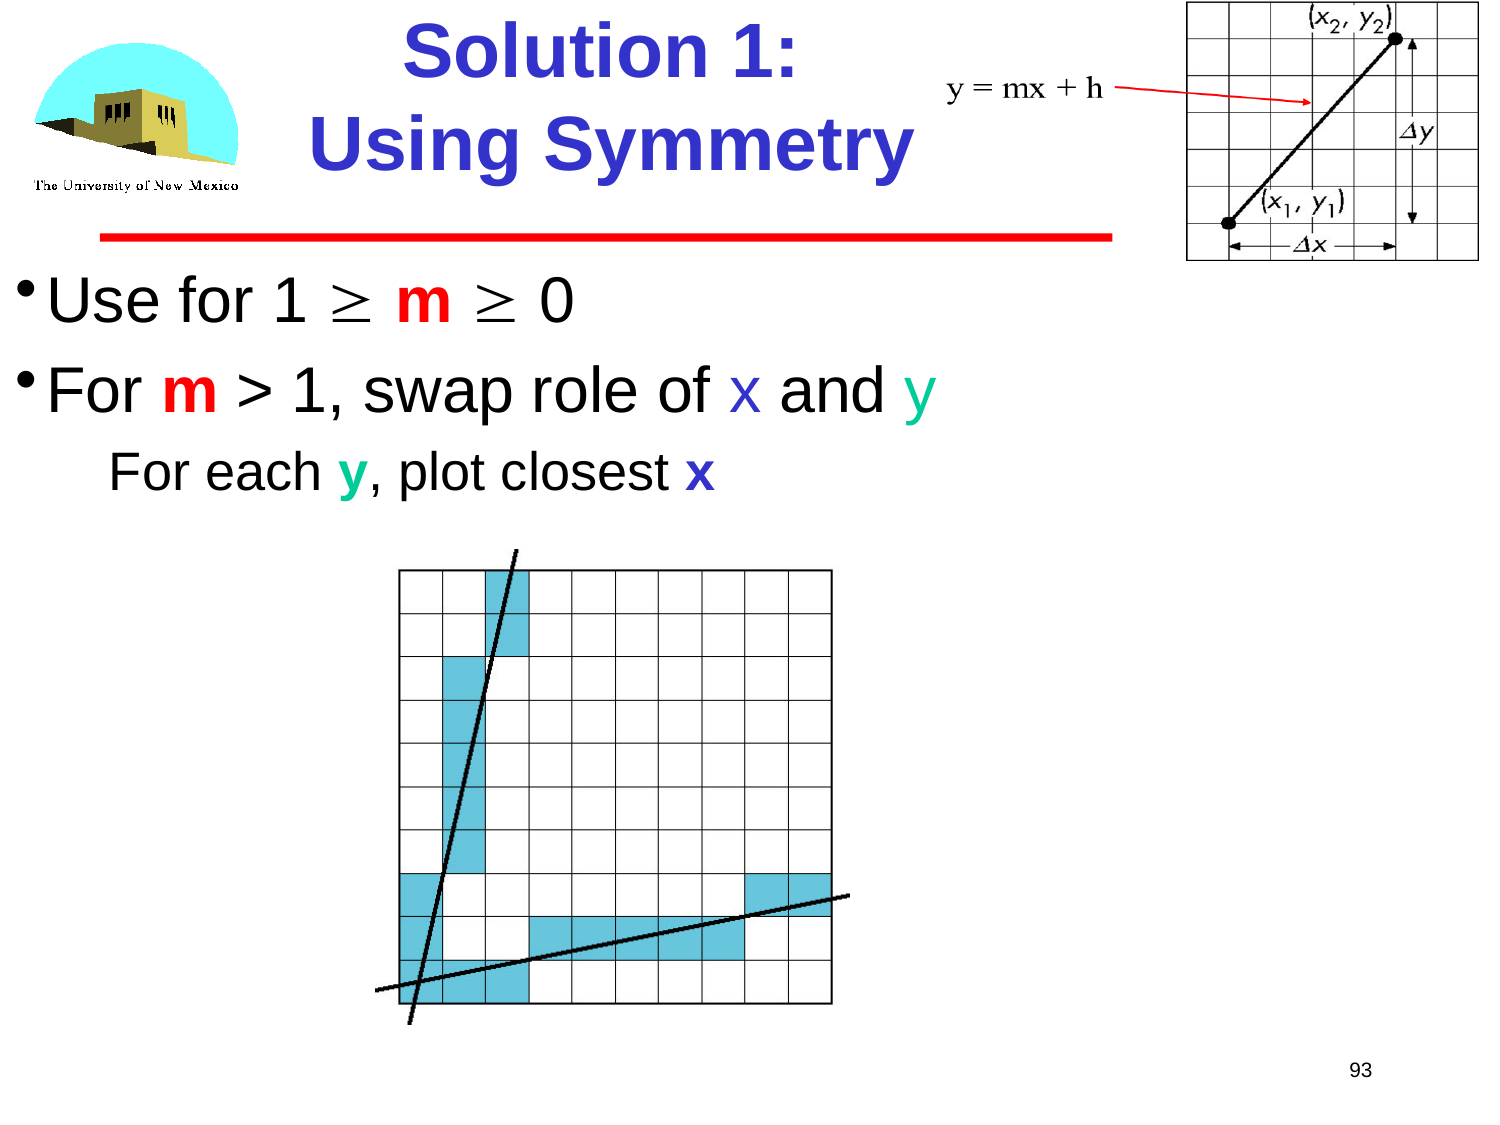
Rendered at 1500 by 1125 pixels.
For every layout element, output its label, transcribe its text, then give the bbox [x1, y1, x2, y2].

title Solution 1: Using Symmetry [12, 5, 919, 181]
picture [924, 0, 1479, 261]
picture [374, 549, 851, 1026]
text_box 93 [1324, 1037, 1388, 1100]
list Use for 1  m  0 For m > 1, swap role of x and y For each y, plot closest x [0, 249, 1500, 1025]
